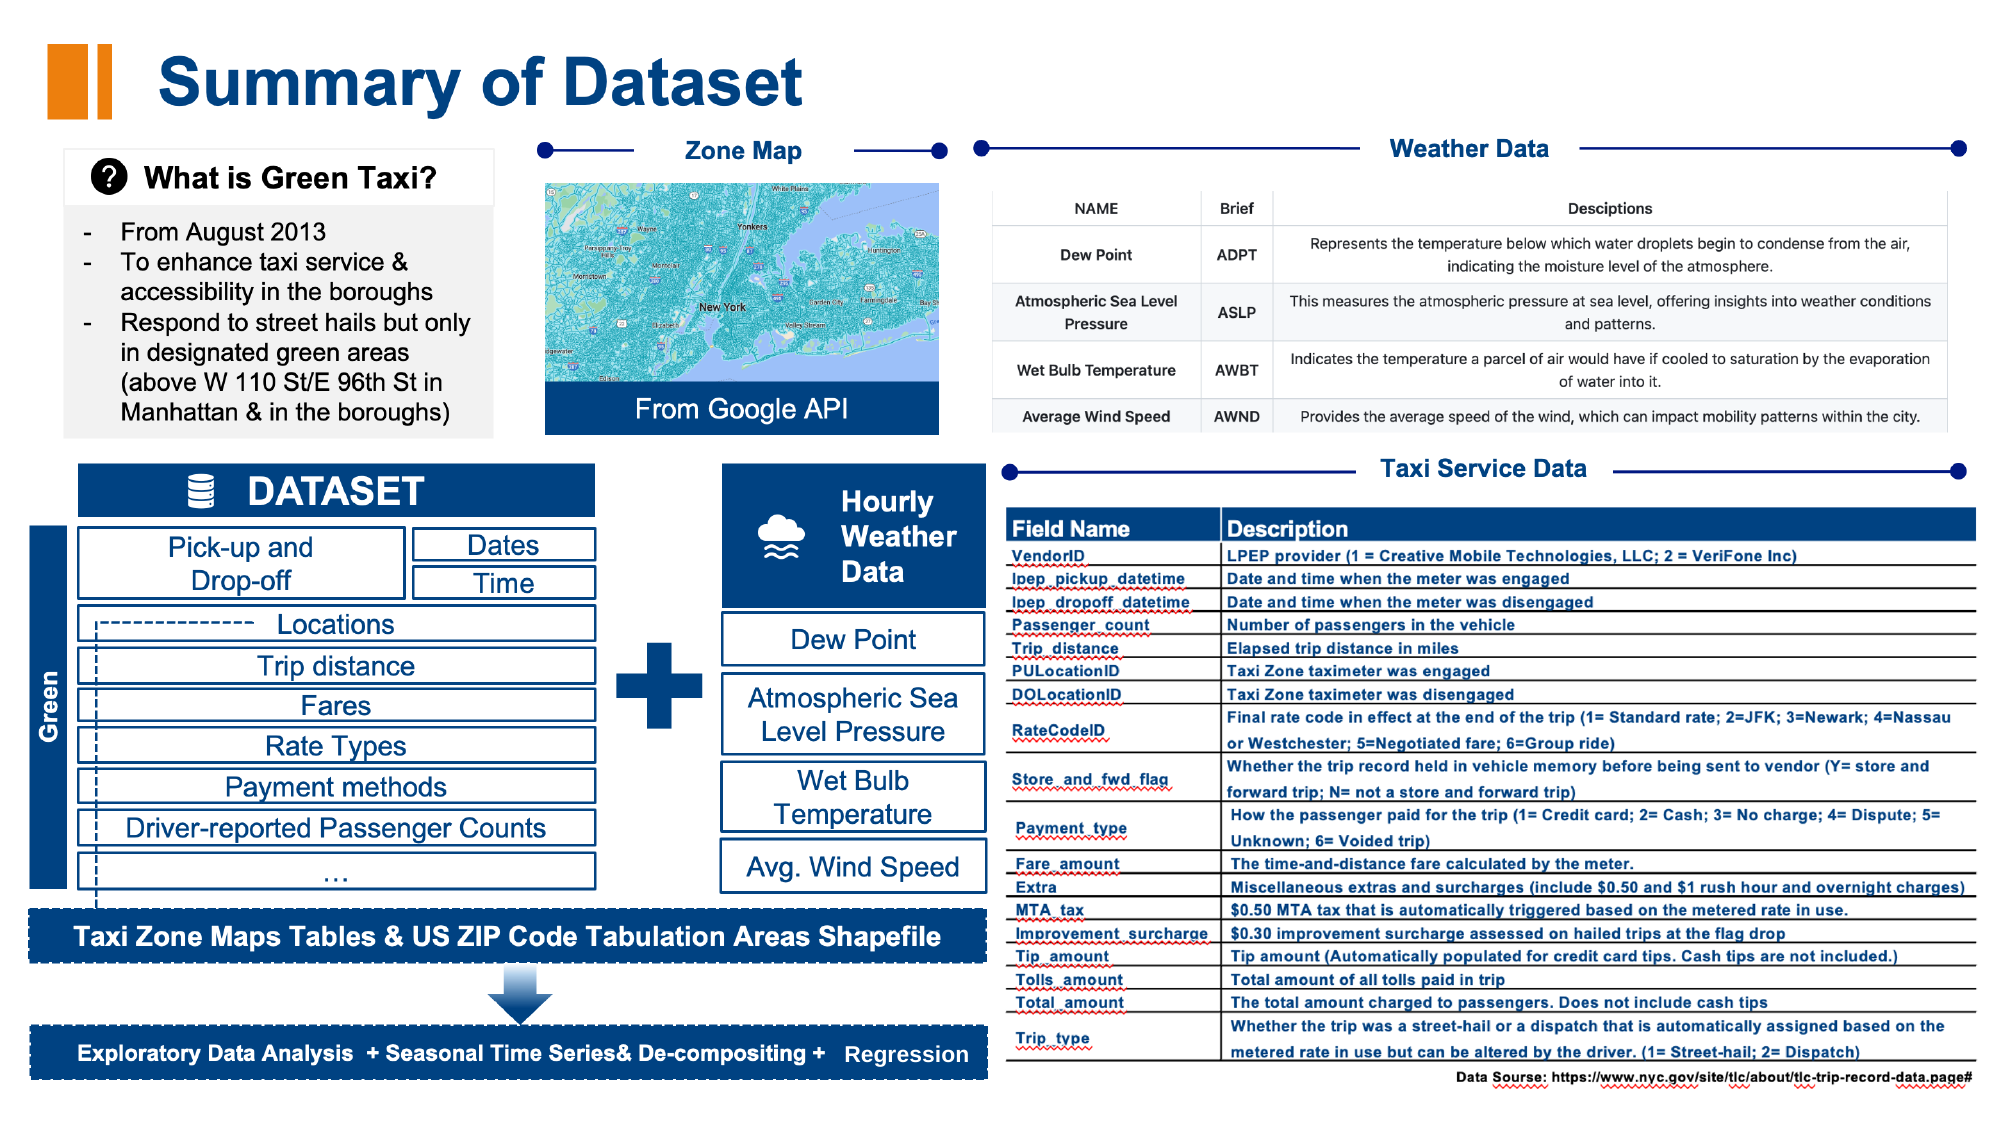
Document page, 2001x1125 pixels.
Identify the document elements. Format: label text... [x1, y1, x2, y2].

text_box Regression [829, 1031, 985, 1075]
picture [0, 0, 2001, 1125]
